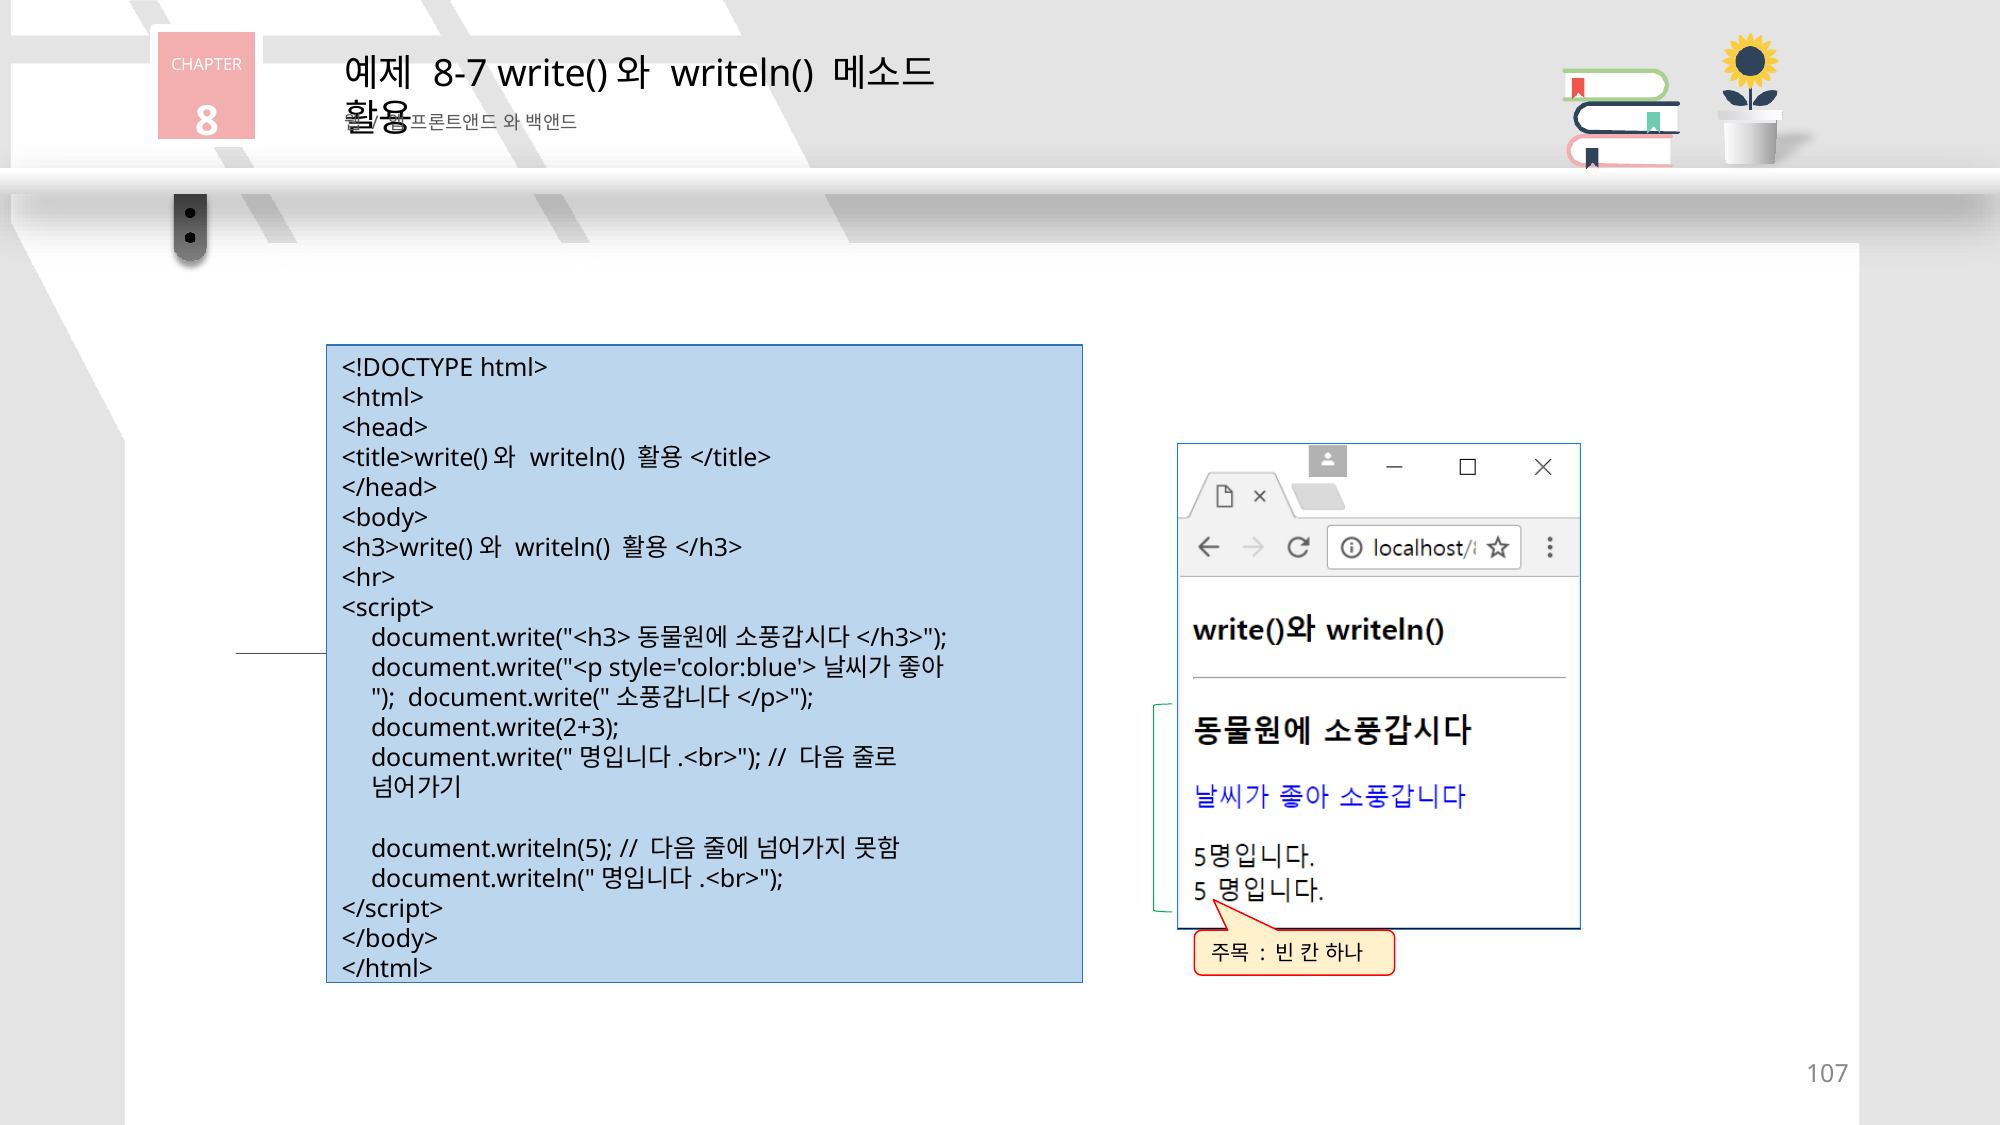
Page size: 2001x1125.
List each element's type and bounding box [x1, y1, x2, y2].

text_box [0, 0, 2000, 1125]
title [342, 47, 1012, 238]
slide_number [1801, 1053, 1853, 1125]
